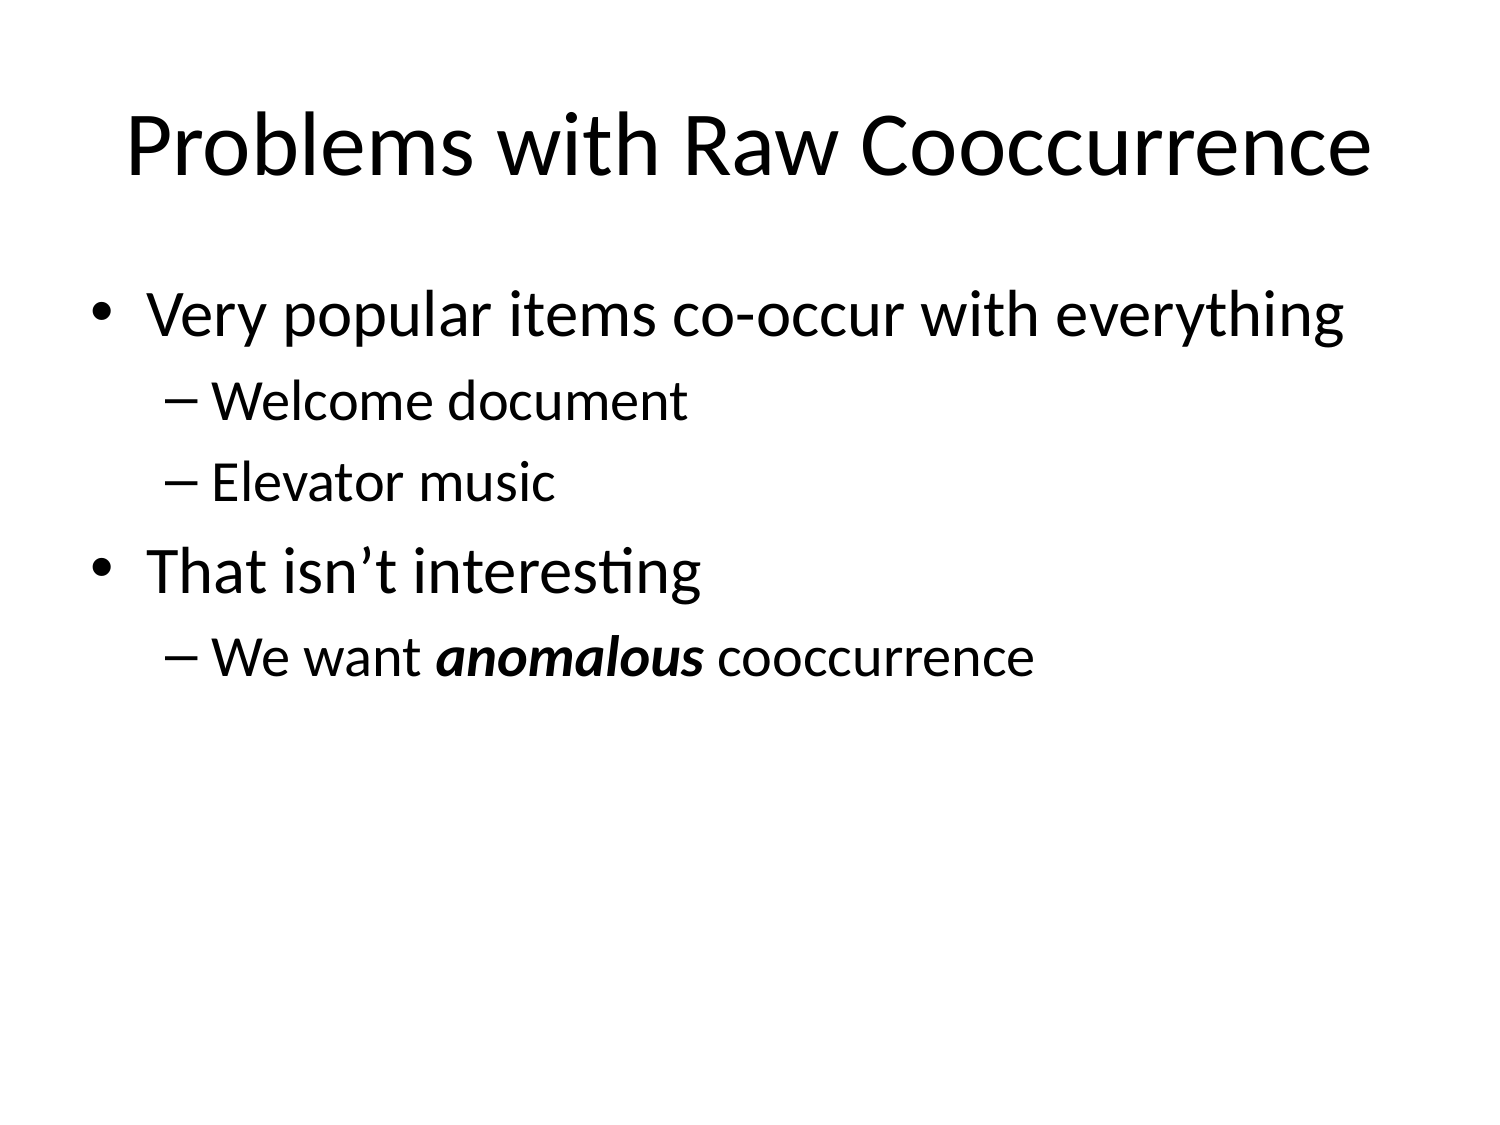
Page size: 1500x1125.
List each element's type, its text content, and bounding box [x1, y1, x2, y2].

title Problems with Raw Cooccurrence [75, 45, 1425, 233]
list Very popular items co-occur with everything Welcome document Elevator music That isn’t interesting We want anomalous cooccurrence [75, 262, 1425, 1005]
